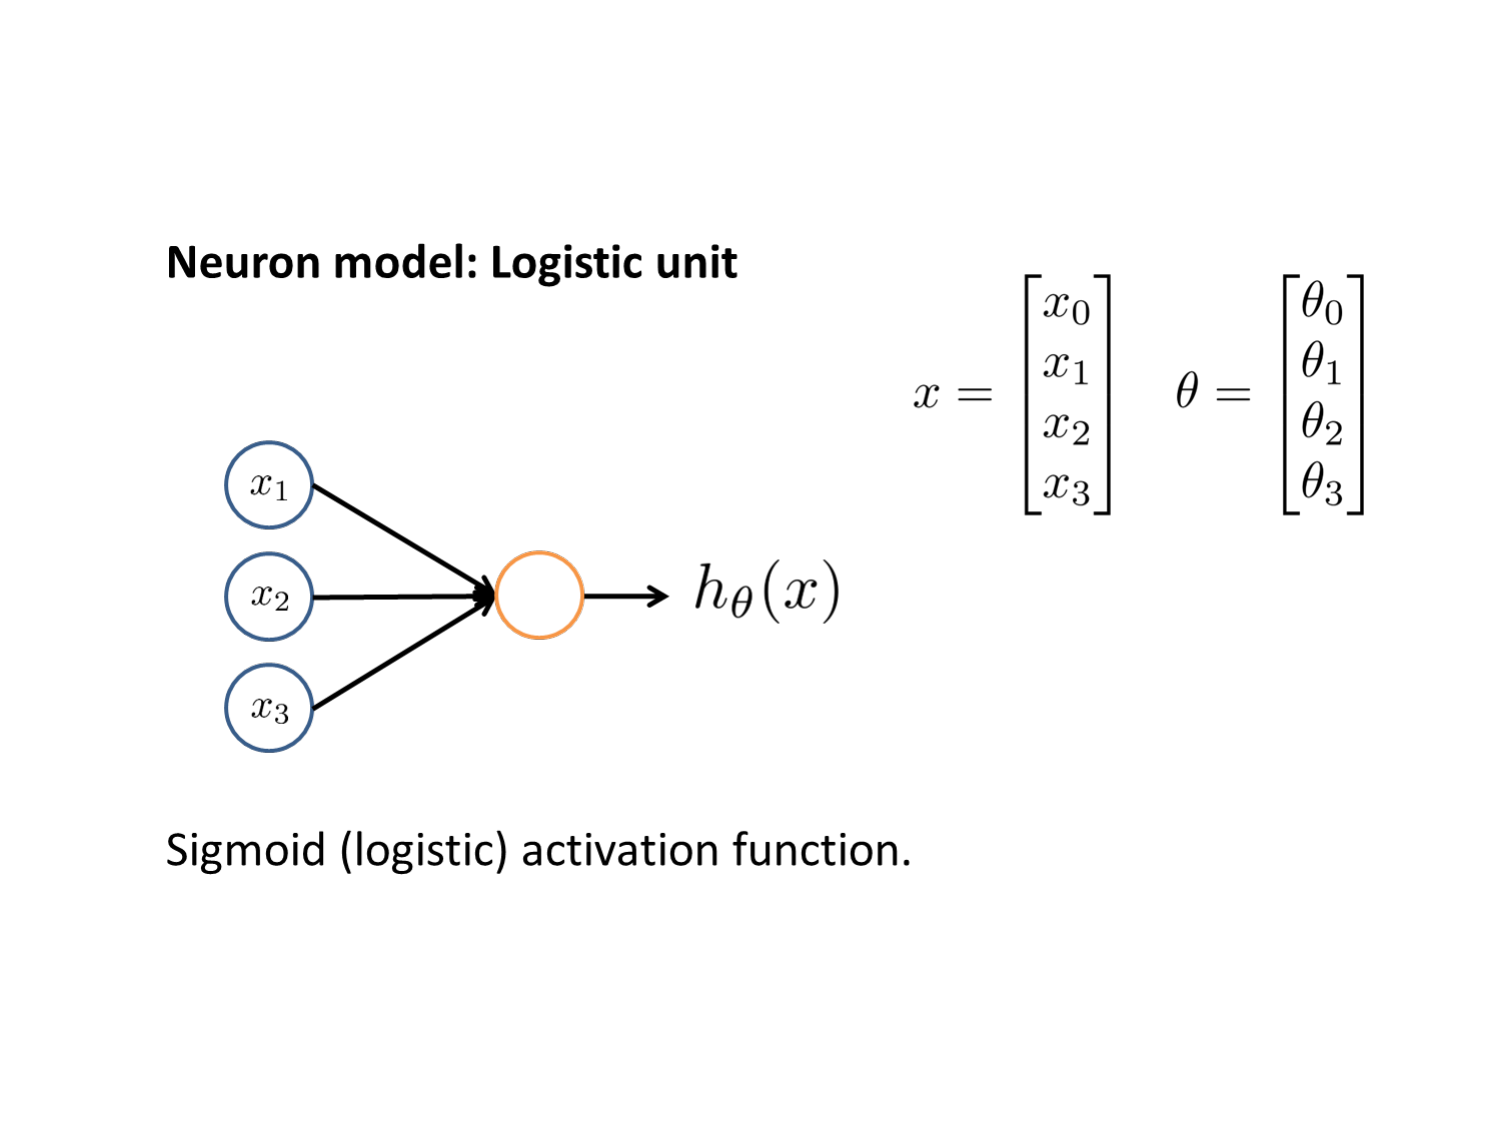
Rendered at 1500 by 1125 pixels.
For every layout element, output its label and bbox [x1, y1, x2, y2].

picture [135, 215, 1364, 909]
